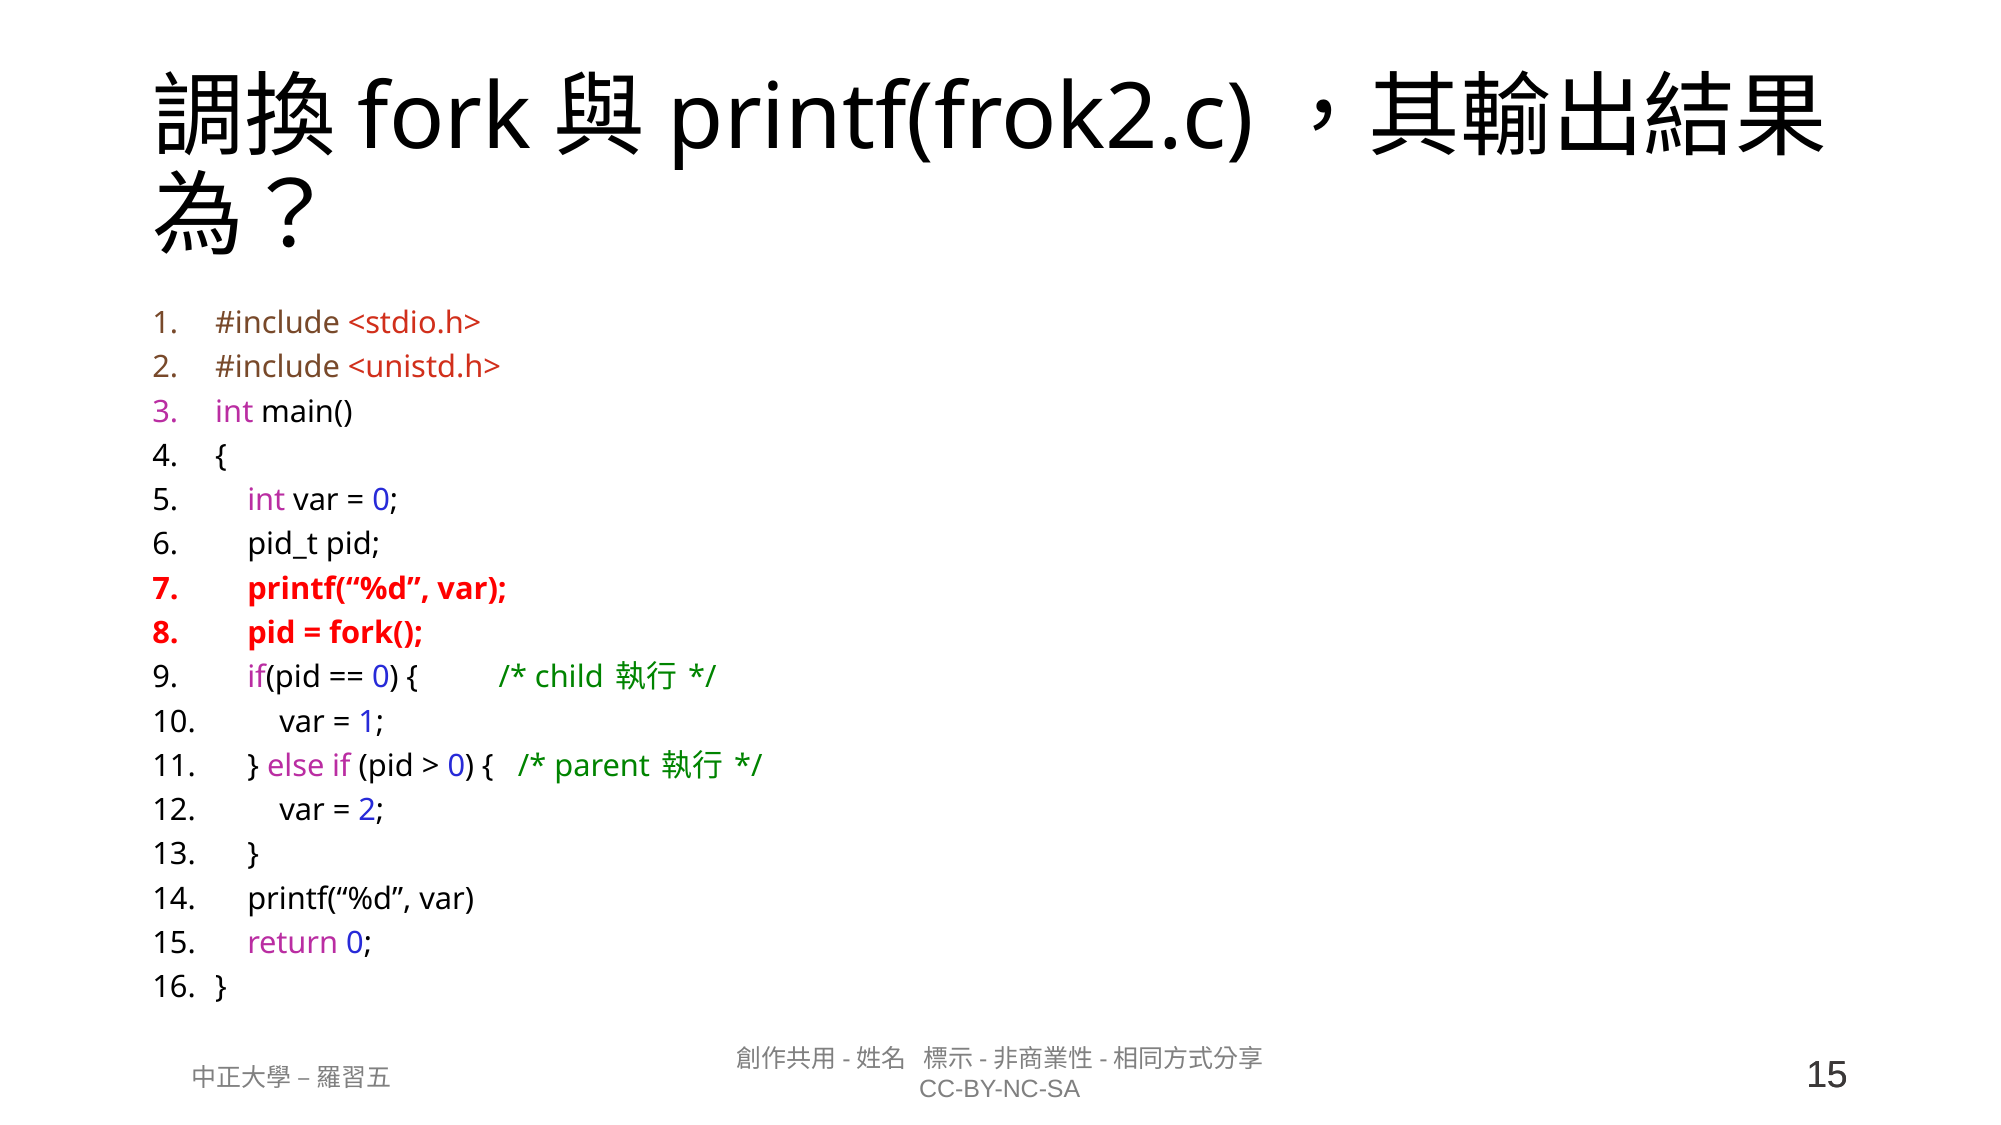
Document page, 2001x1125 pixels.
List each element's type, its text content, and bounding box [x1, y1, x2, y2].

title 調換fork與printf(frok2.c)，其輸出結果為？ [137, 59, 1863, 278]
list #include <stdio.h> #include <unistd.h> int main() { int var = 0; pid_t pid; printf(“%d”, var); pid = fork(); if(pid == 0) { /* child 執行 */ var = 1; } else if (pid > 0) { /* parent 執行 */ var = 2; } printf(“%d”, var) return 0; } [137, 299, 1863, 1014]
